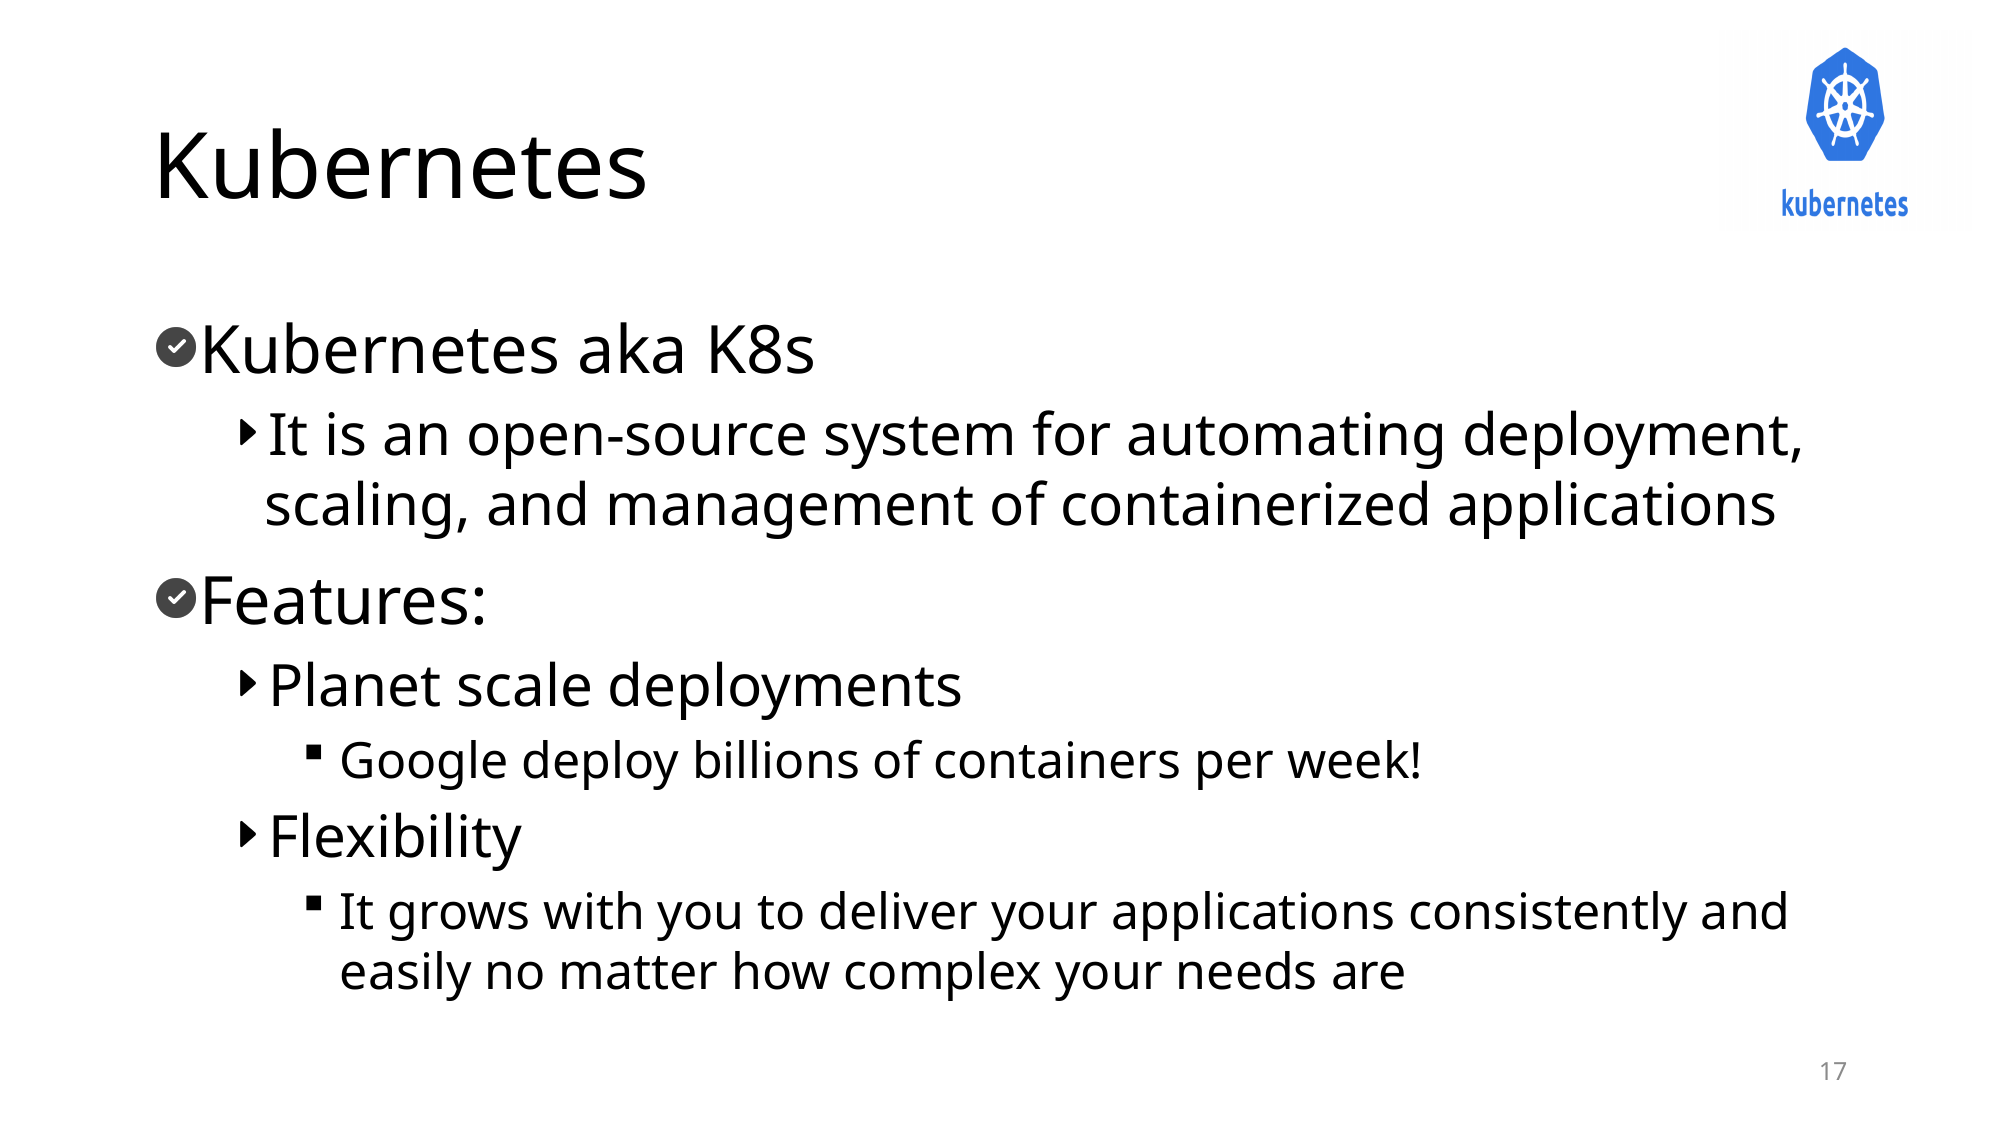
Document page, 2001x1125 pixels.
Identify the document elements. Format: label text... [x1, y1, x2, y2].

picture [227, 662, 269, 704]
list Kubernetes aka K8s It is an open-source system for automating deployment, scaling, and management of containerized applications Features: Planet scale deployments Google deploy billions of containers per week! Flexibility It grows with you to deliver your applications consistently and easily no matter how complex your needs are [137, 299, 1863, 1014]
slide_number 17 [1412, 1042, 1863, 1103]
title Kubernetes [137, 59, 1863, 278]
picture [227, 813, 269, 855]
picture [152, 323, 200, 371]
picture [152, 574, 200, 622]
picture [227, 411, 269, 453]
picture [1718, 30, 1972, 231]
